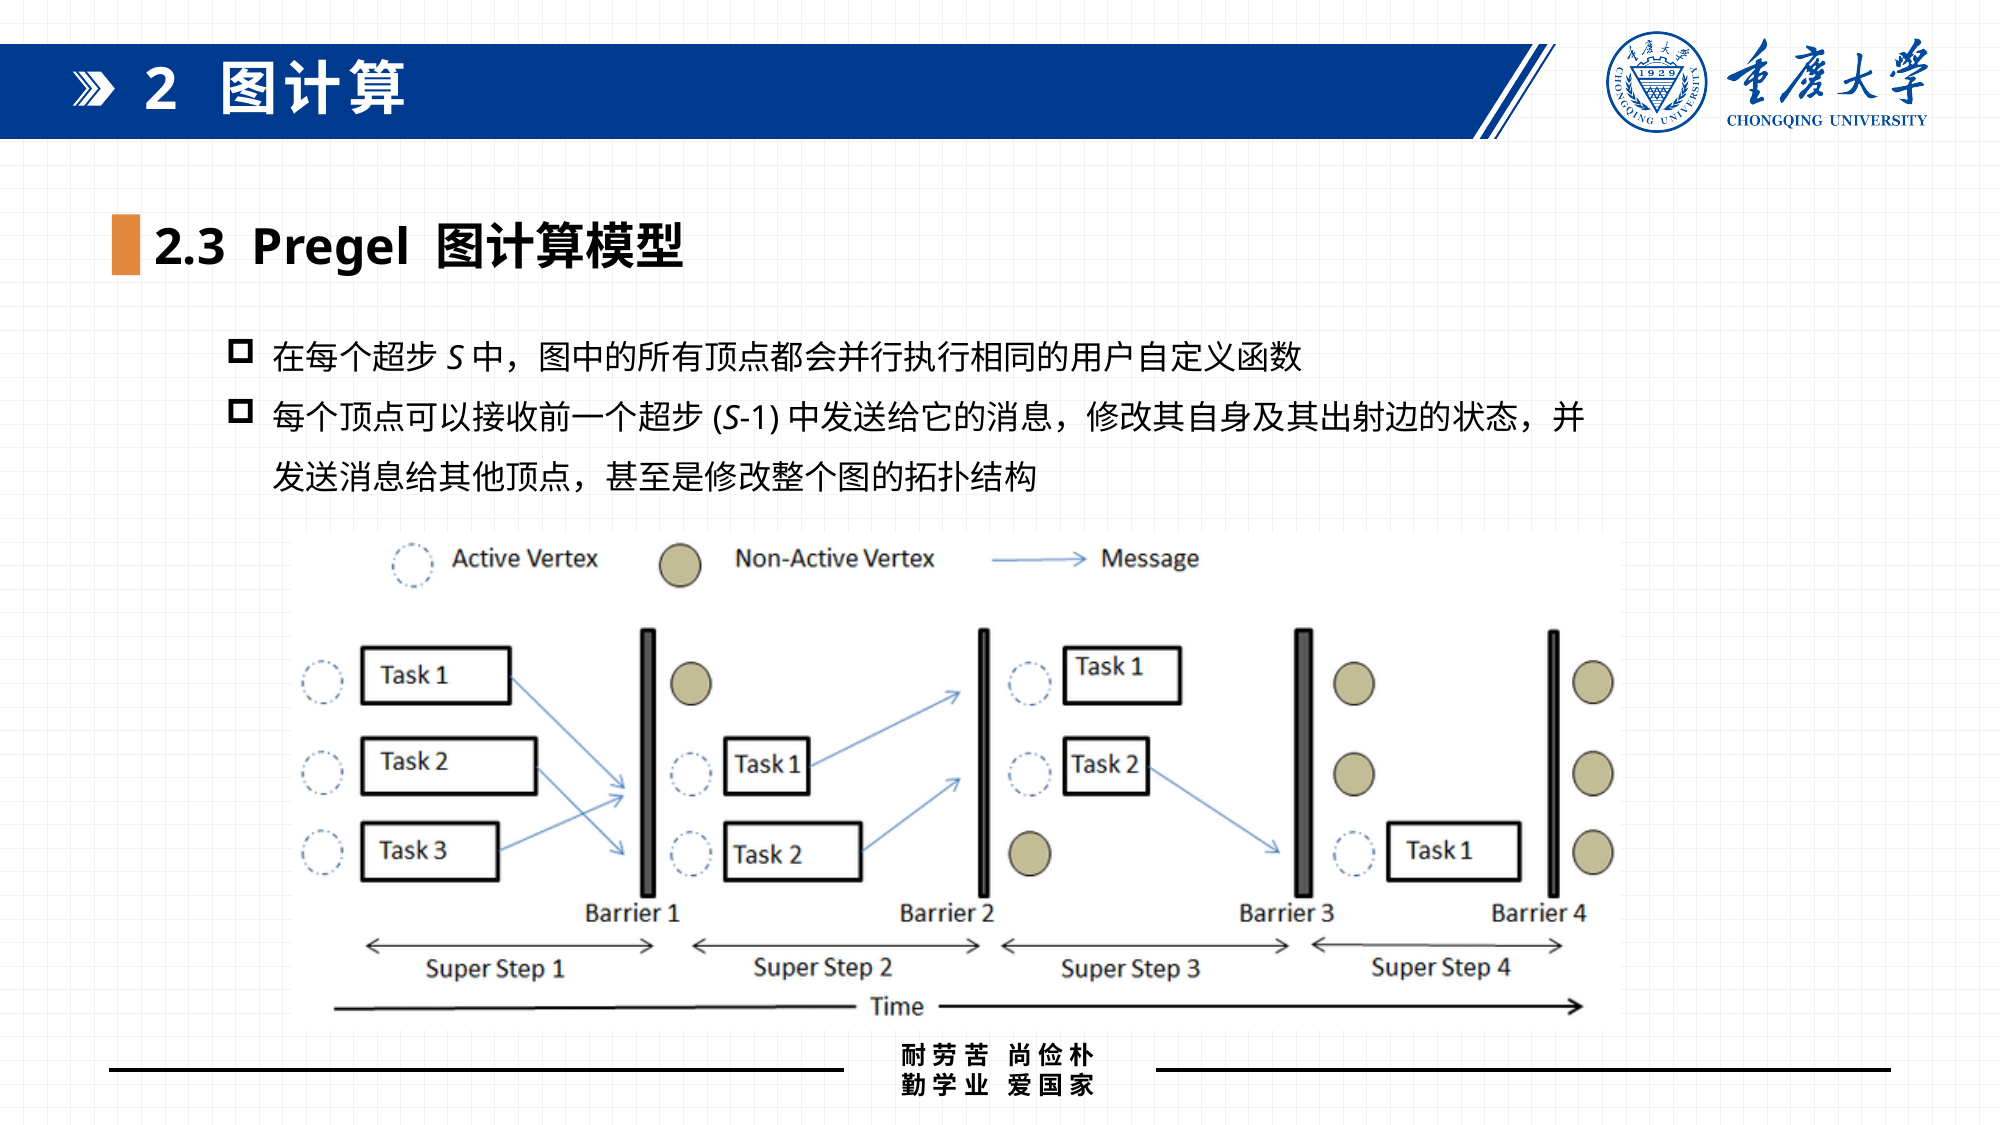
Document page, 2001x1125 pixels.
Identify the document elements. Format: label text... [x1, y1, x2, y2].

picture [1606, 31, 1928, 133]
text_box 在每个超步S中，图中的所有顶点都会并行执行相同的用户自定义函数 每个顶点可以接收前一个超步(S-1)中发送给它的消息，修改其自身及其出射边的状态，并发送消息给其他顶点，甚至是修改整个图的拓扑结构 [211, 308, 1632, 504]
list 2 图计算 [108, 51, 1356, 136]
list 2.3 Pregel 图计算模型 [139, 213, 1891, 275]
picture [292, 532, 1621, 1030]
